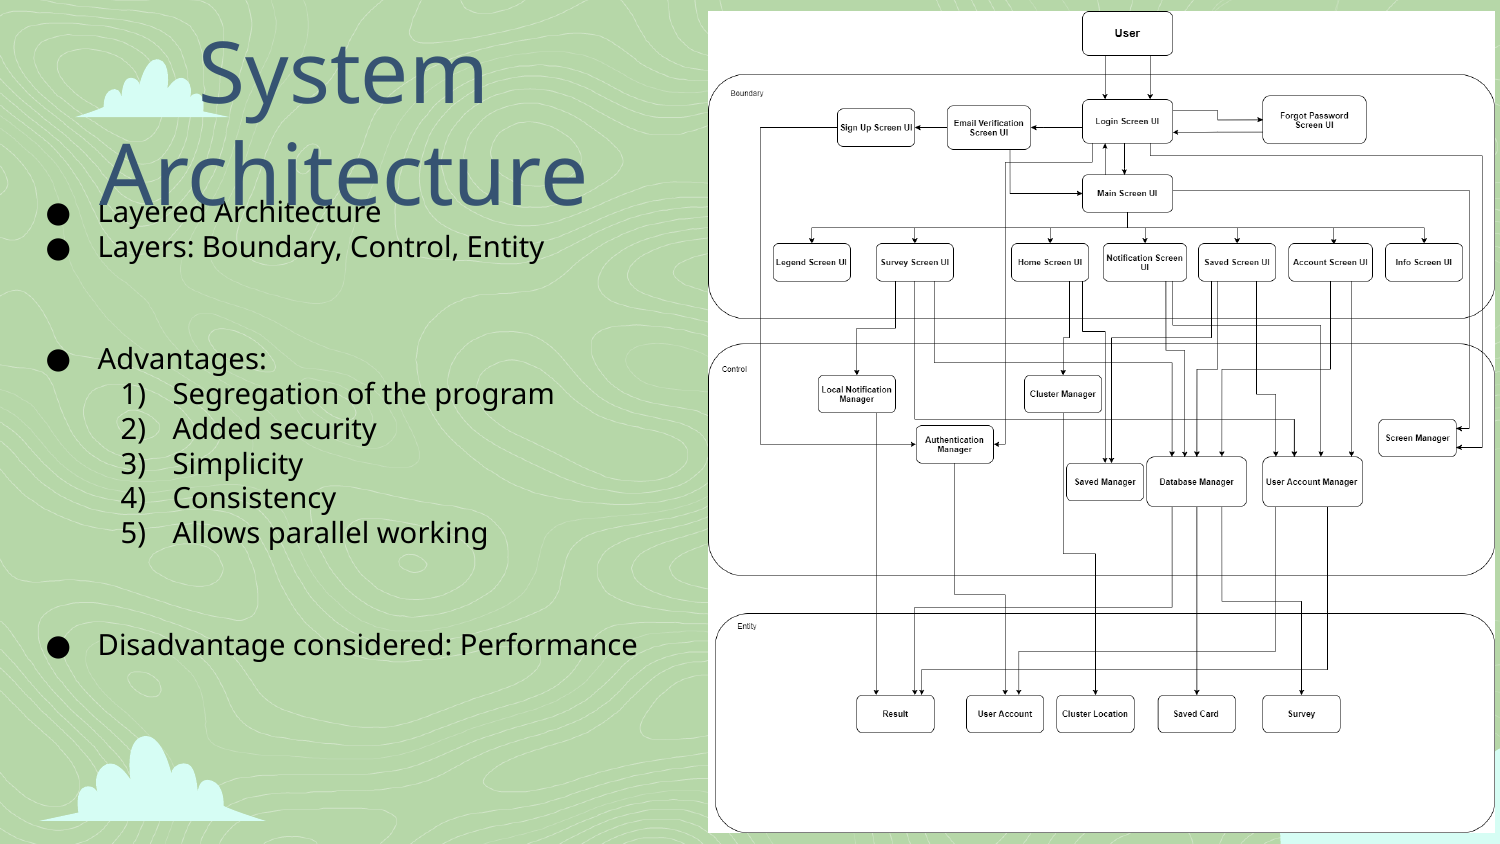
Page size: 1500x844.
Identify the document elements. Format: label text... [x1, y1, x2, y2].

picture [708, 11, 1495, 833]
list Layered Architecture Layers: Boundary, Control, Entity Advantages: Segregation of the program Added security Simplicity Consistency Allows parallel working Disadvantage considered: Performance [7, 178, 696, 756]
title System Architecture [13, 43, 675, 197]
